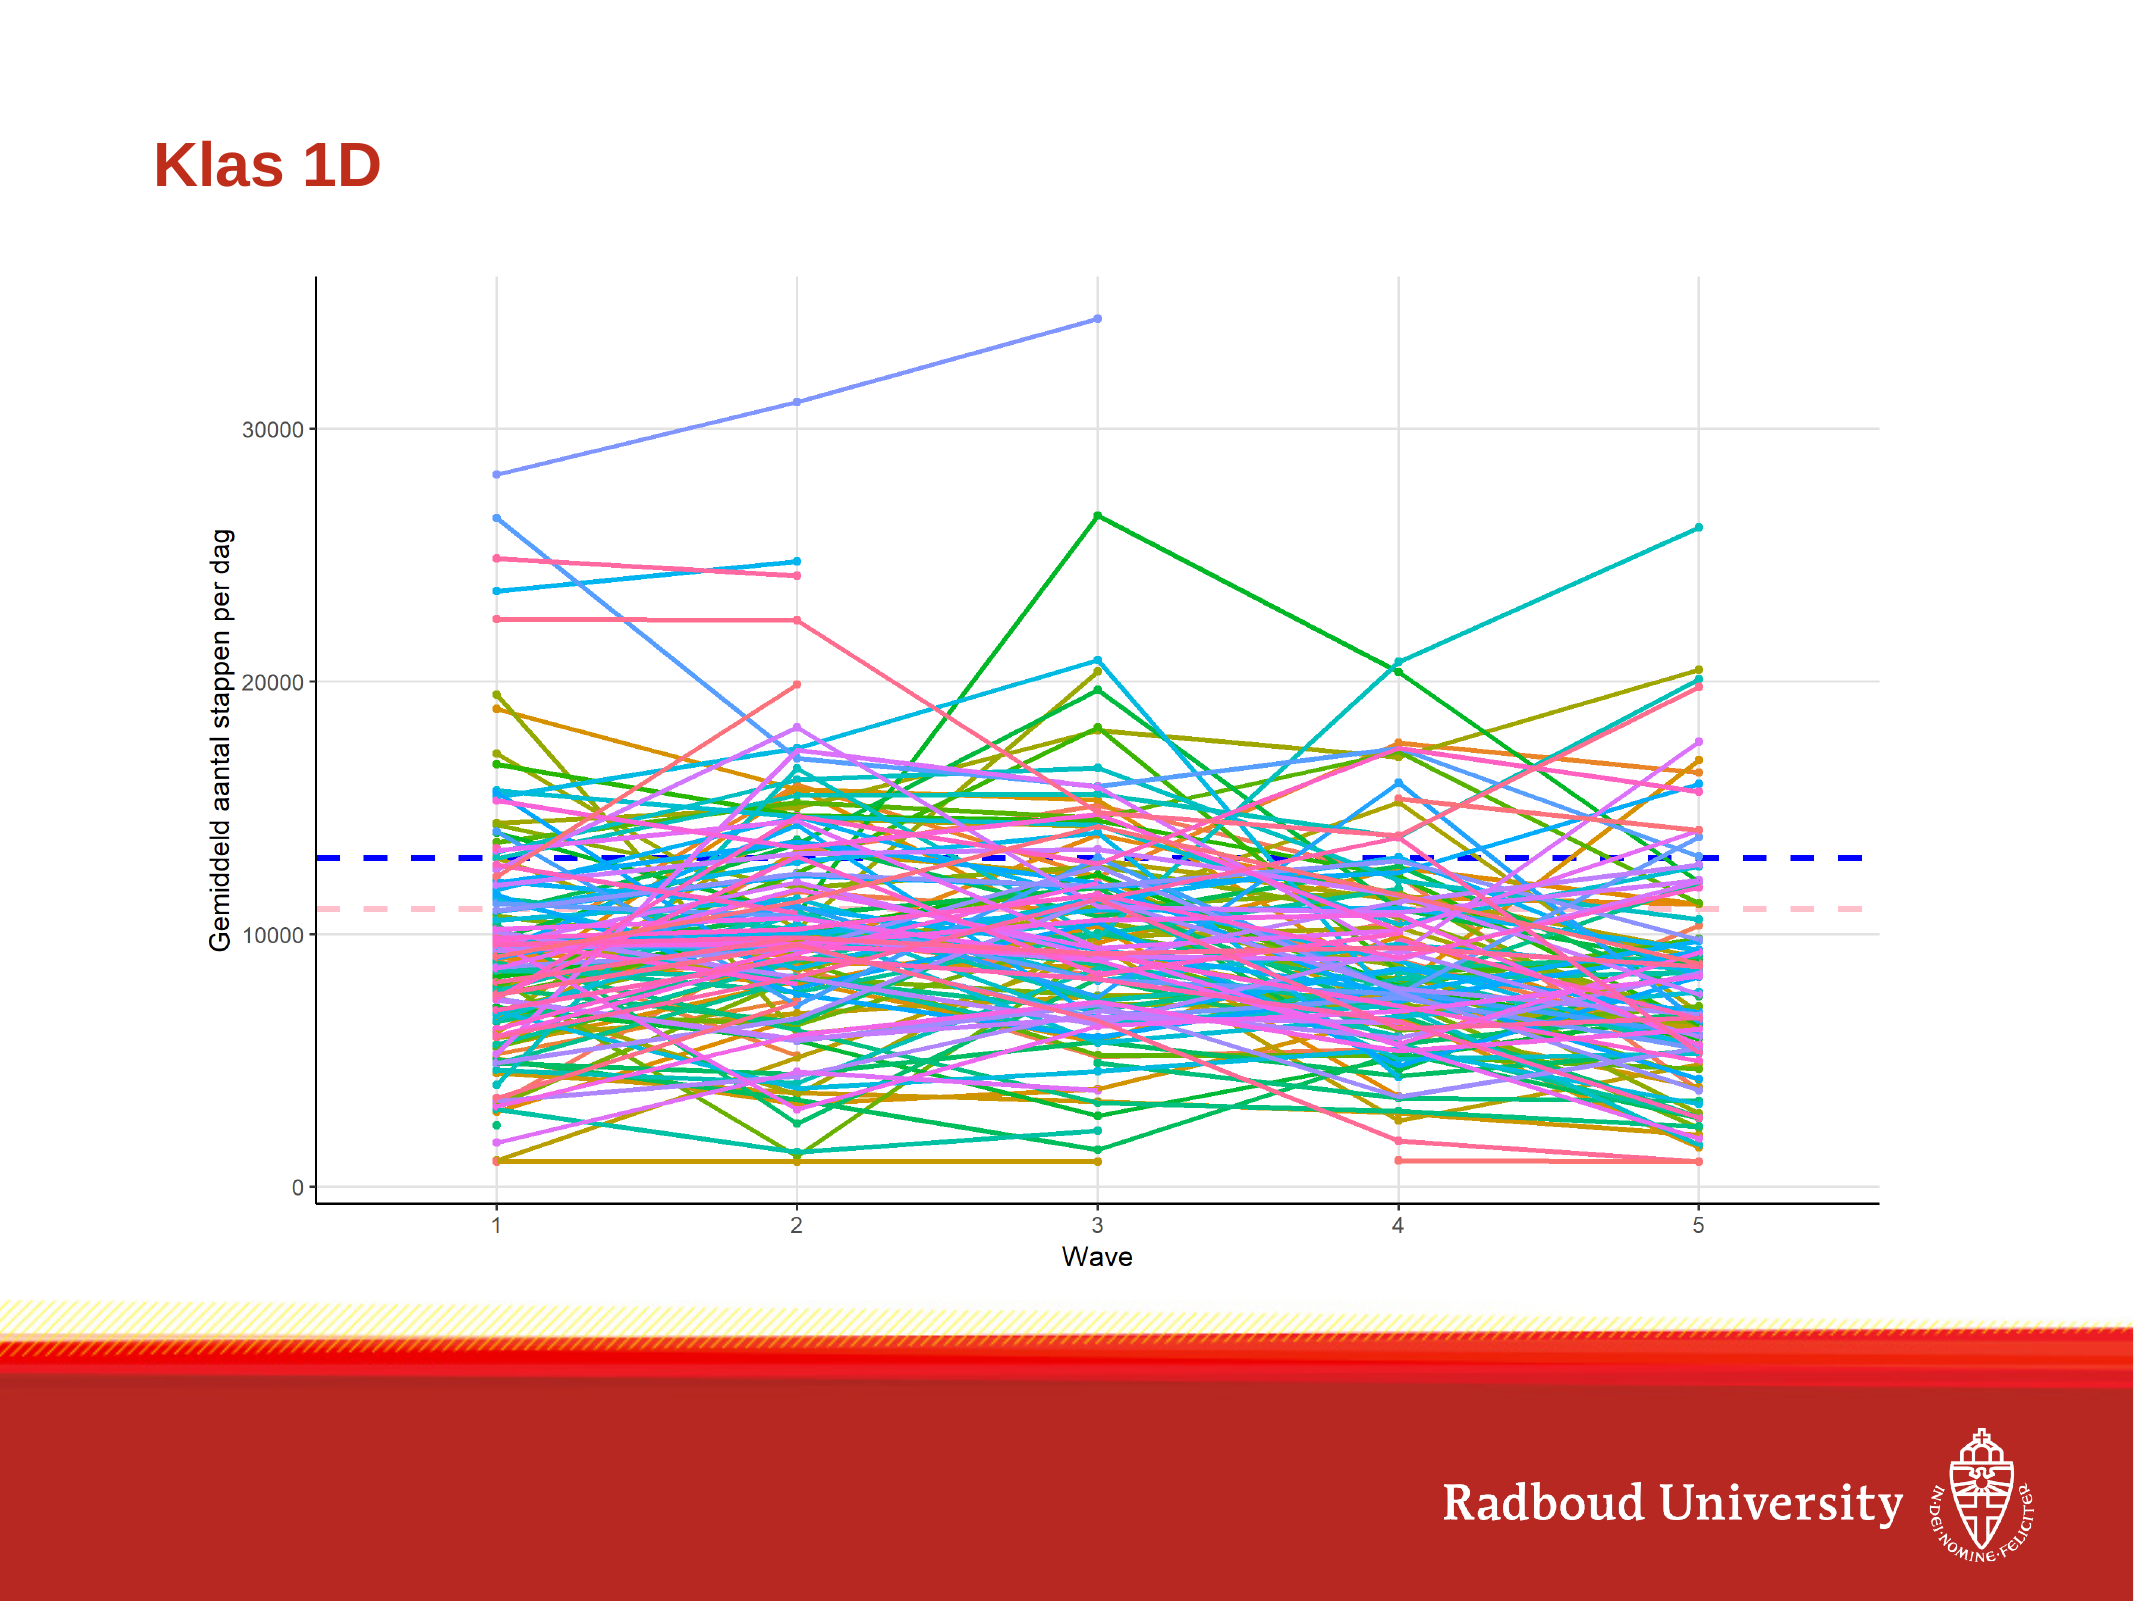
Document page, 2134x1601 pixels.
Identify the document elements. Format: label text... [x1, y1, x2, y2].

picture [0, 0, 2134, 1601]
title Klas 1D [147, 117, 1979, 296]
